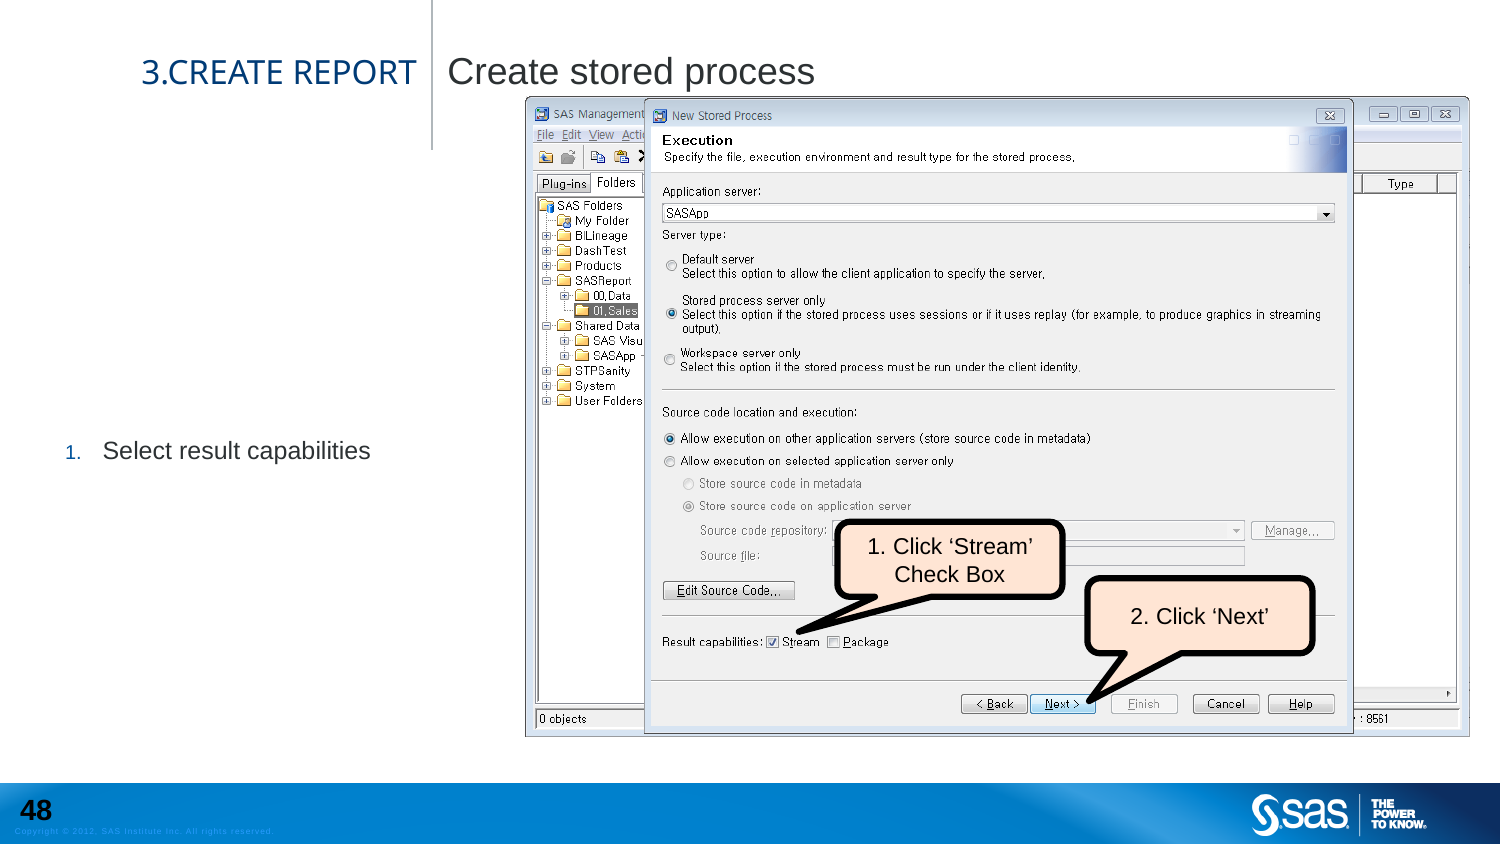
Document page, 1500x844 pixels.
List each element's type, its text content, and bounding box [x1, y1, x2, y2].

list Select result capabilities [50, 422, 521, 471]
list Create stored process [432, 39, 1426, 100]
picture [0, 783, 1500, 844]
title 3.Create report [19, 43, 432, 99]
picture [524, 96, 1471, 738]
